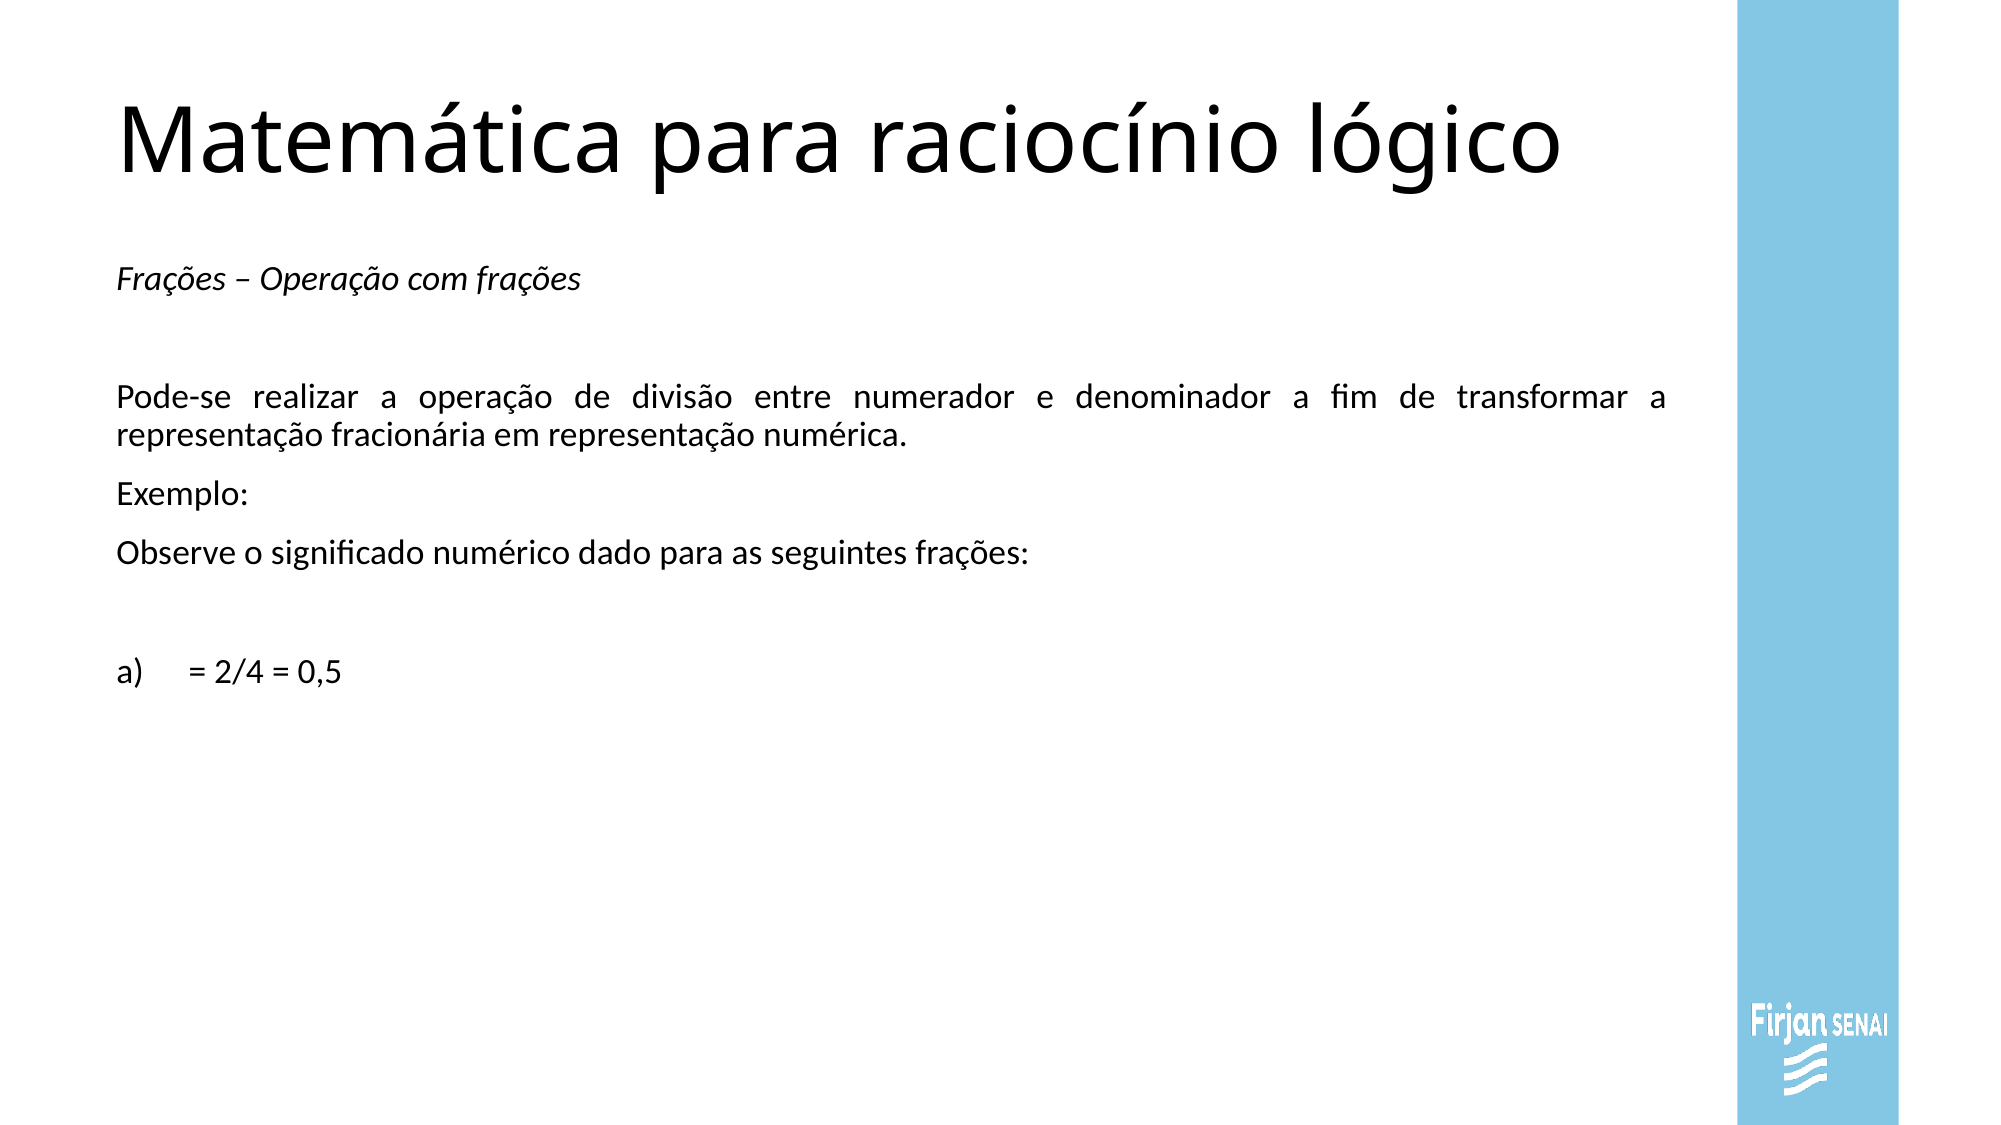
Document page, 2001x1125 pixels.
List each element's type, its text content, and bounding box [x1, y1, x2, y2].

text_box [1736, 0, 1900, 1125]
picture [1747, 999, 1889, 1097]
title Matemática para raciocínio lógico [101, 34, 1685, 252]
